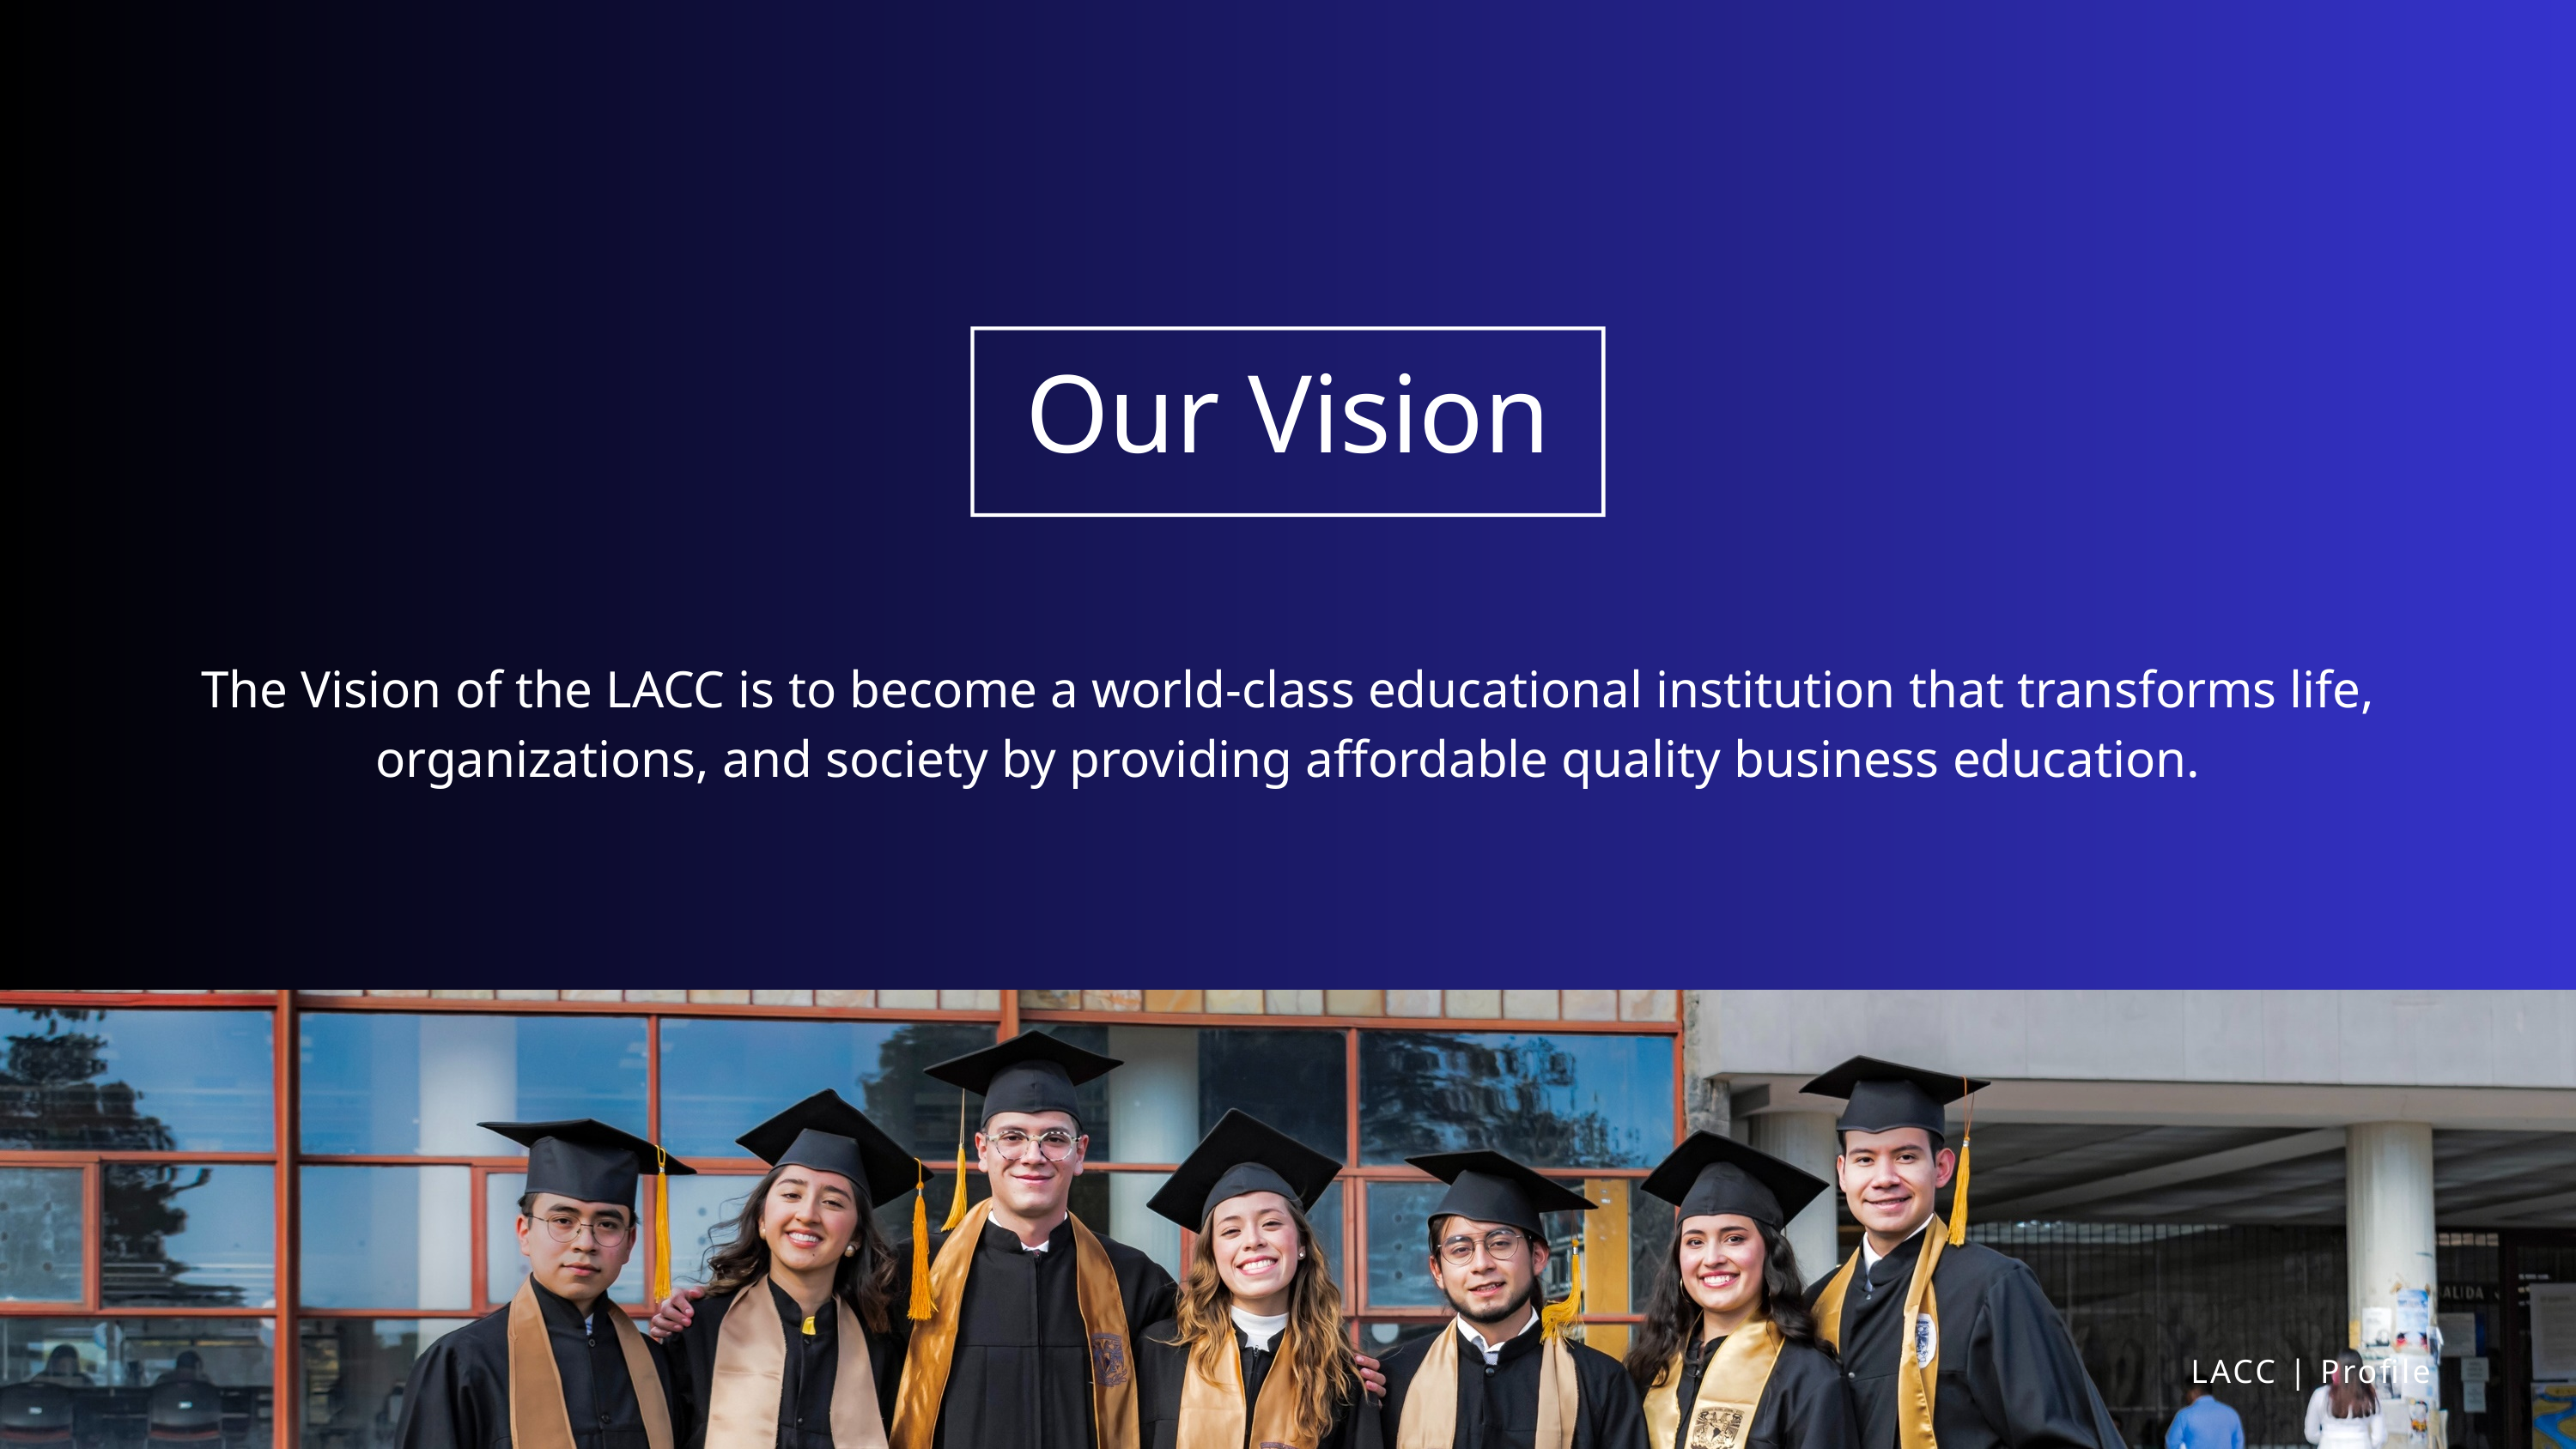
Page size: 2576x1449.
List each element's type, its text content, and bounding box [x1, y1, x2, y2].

text_box [0, 990, 2576, 1449]
text_box The Vision of the LACC is to become a world-class educational institution that transforms life, organizations, and society by providing affordable quality business education. [144, 647, 2432, 788]
text_box LACC | Profile [1944, 1344, 2432, 1391]
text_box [970, 326, 1606, 518]
